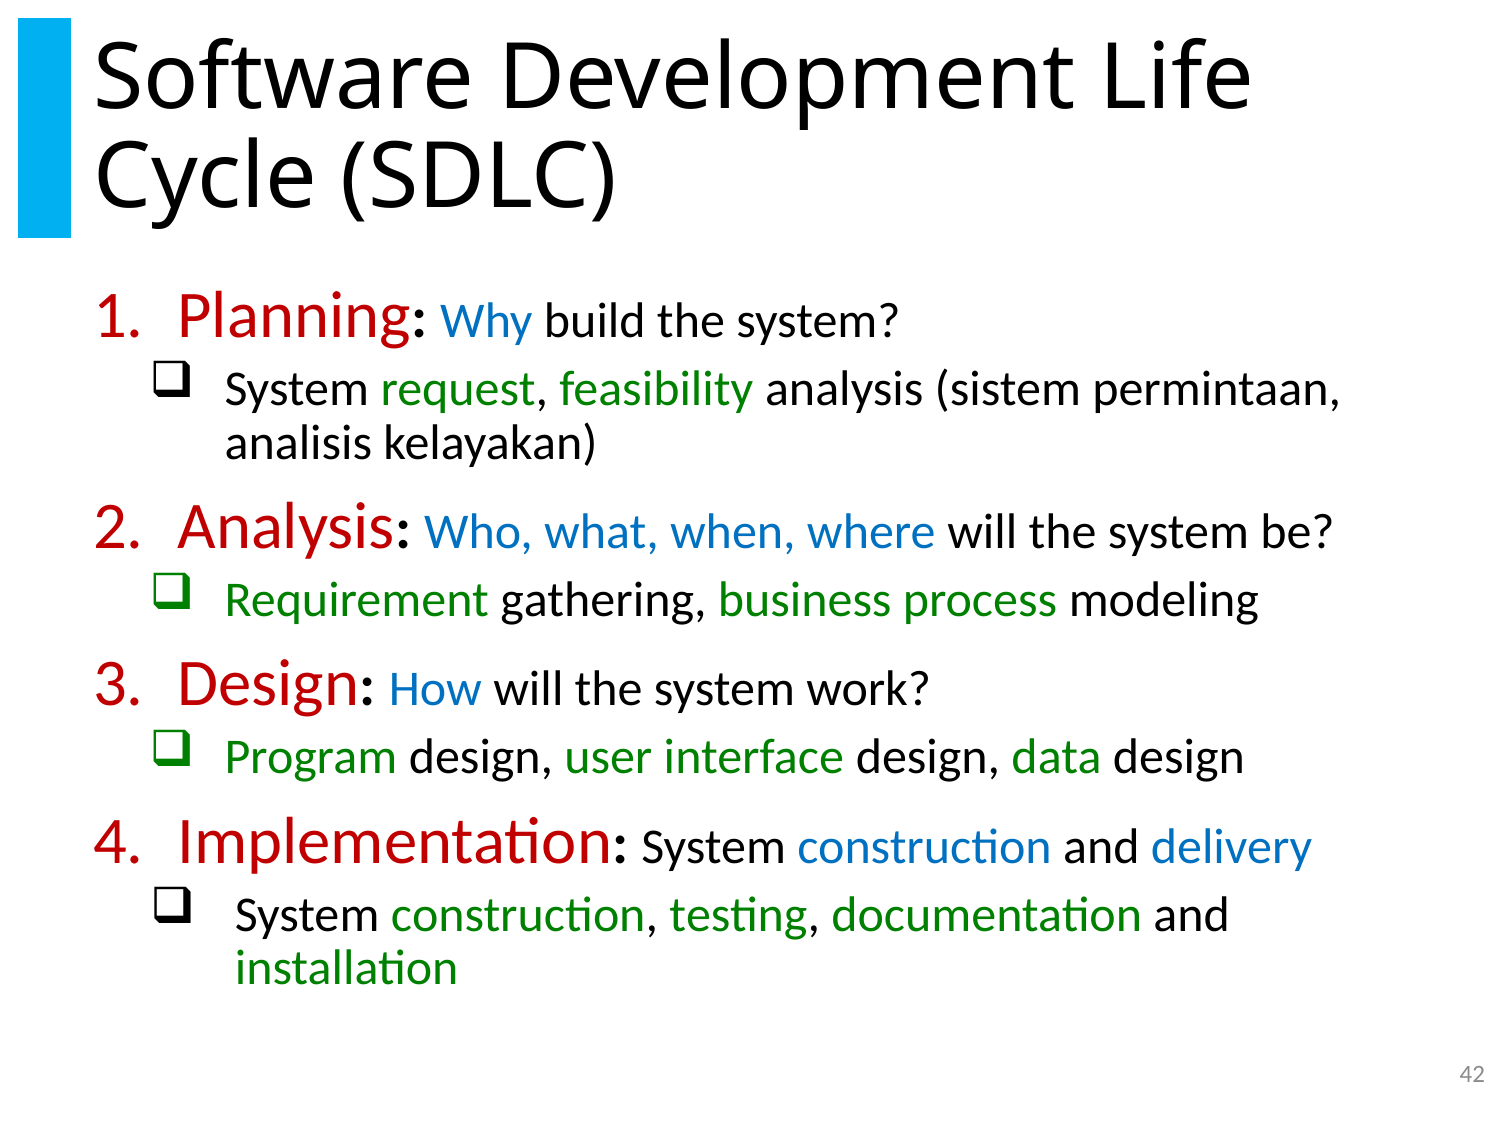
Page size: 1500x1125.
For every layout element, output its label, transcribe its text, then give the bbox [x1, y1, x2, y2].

title Software Development Life Cycle (SDLC) [78, 19, 1443, 237]
slide_number 42 [1162, 1042, 1500, 1103]
list Planning: Why build the system? System request, feasibility analysis (sistem permintaan, analisis kelayakan) Analysis: Who, what, when, where will the system be? Requirement gathering, business process modeling Design: How will the system work? Program design, user interface design, data design Implementation: System construction and delivery System construction, testing, documentation and installation [78, 272, 1443, 1070]
